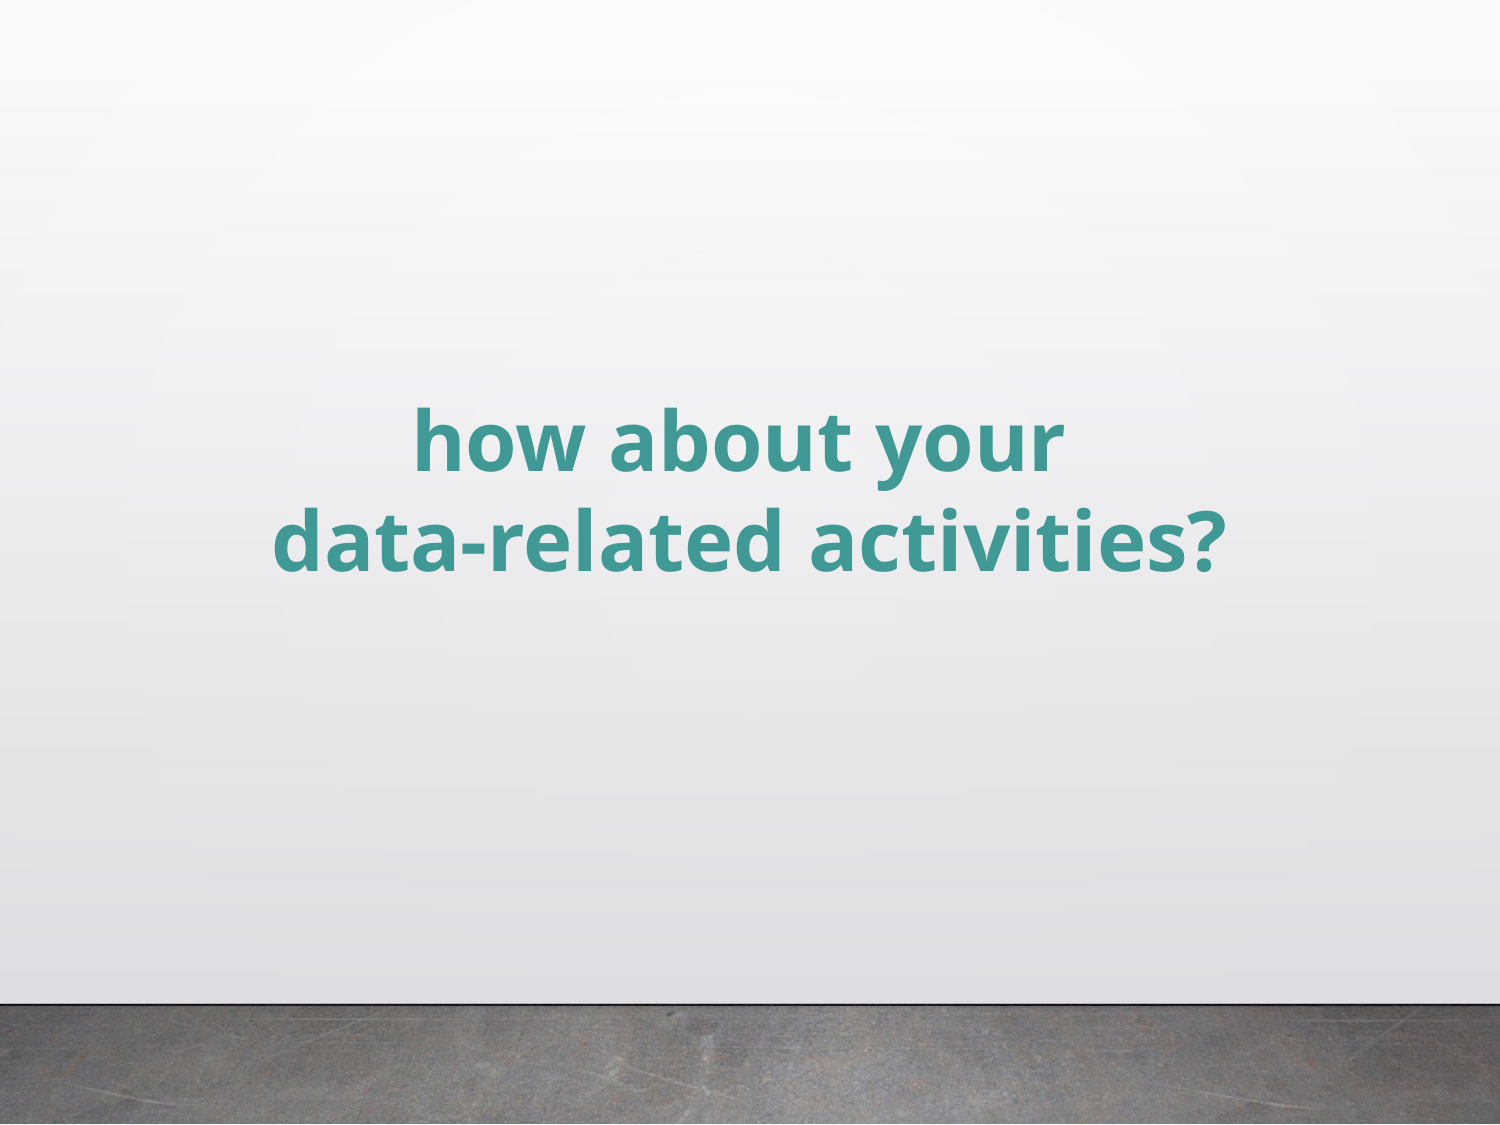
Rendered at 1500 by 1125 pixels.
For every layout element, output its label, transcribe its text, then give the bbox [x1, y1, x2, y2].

picture [0, 1004, 1500, 1124]
text_box how about your data-related activities? [0, 381, 1500, 596]
